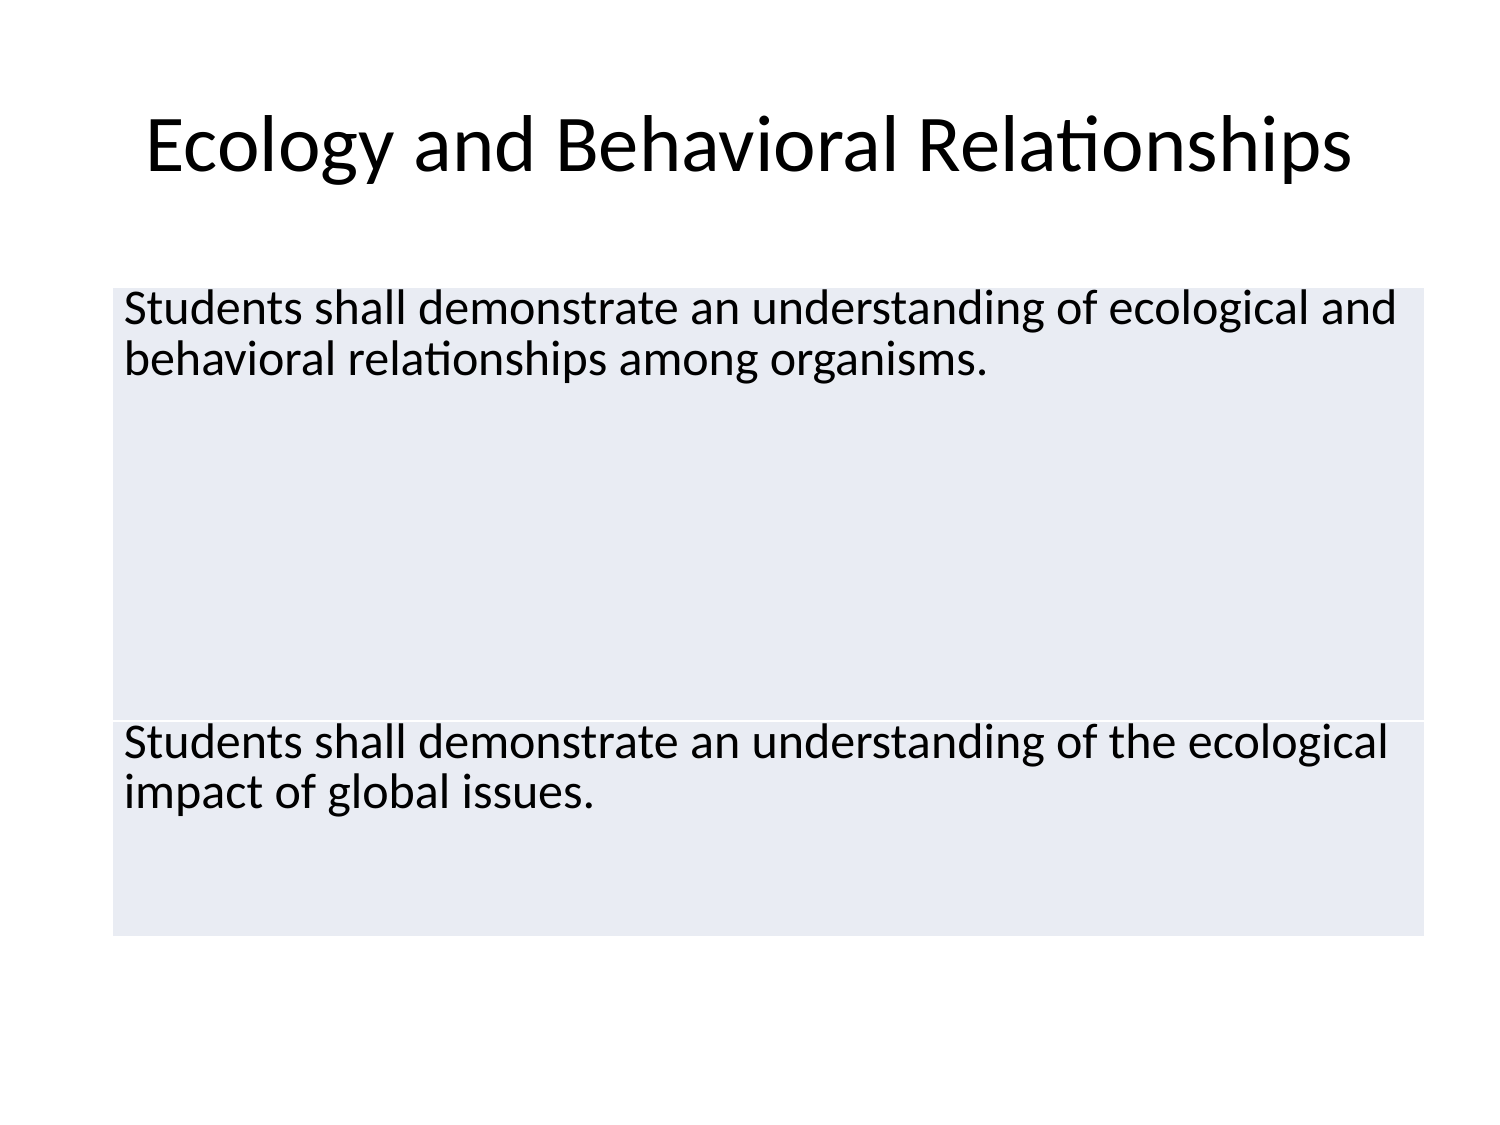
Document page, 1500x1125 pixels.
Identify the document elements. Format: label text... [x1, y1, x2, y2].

table_cell Students shall demonstrate an understanding of the ecological impact of global issues. [113, 722, 1424, 936]
title Ecology and Behavioral Relationships [75, 45, 1425, 233]
table_header Students shall demonstrate an understanding of ecological and behavioral relationships among organisms. [113, 288, 1424, 720]
